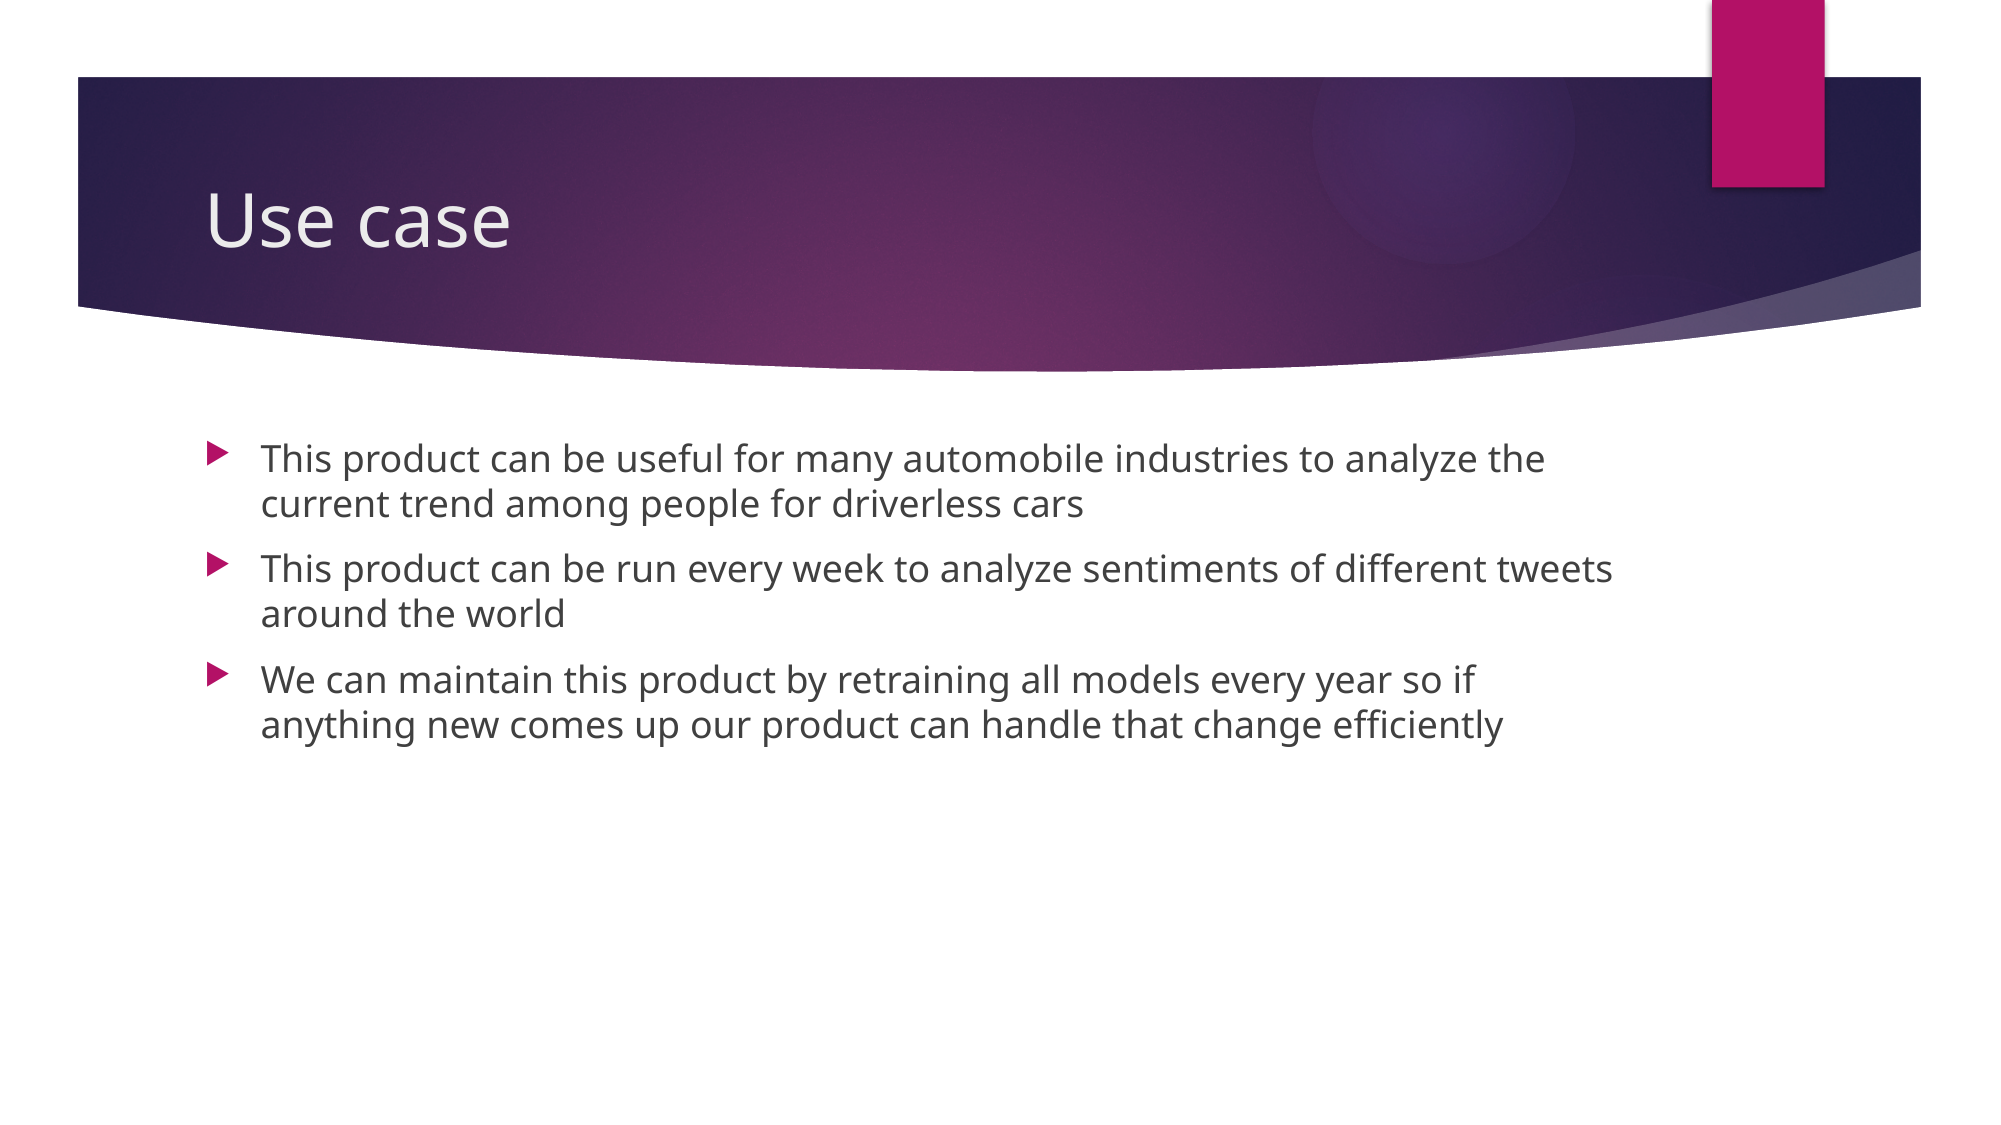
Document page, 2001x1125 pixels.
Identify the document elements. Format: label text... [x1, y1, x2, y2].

list This product can be useful for many automobile industries to analyze the current trend among people for driverless cars This product can be run every week to analyze sentiments of different tweets around the world We can maintain this product by retraining all models every year so if anything new comes up our product can handle that change efficiently [189, 427, 1638, 988]
title Use case [189, 159, 1627, 276]
